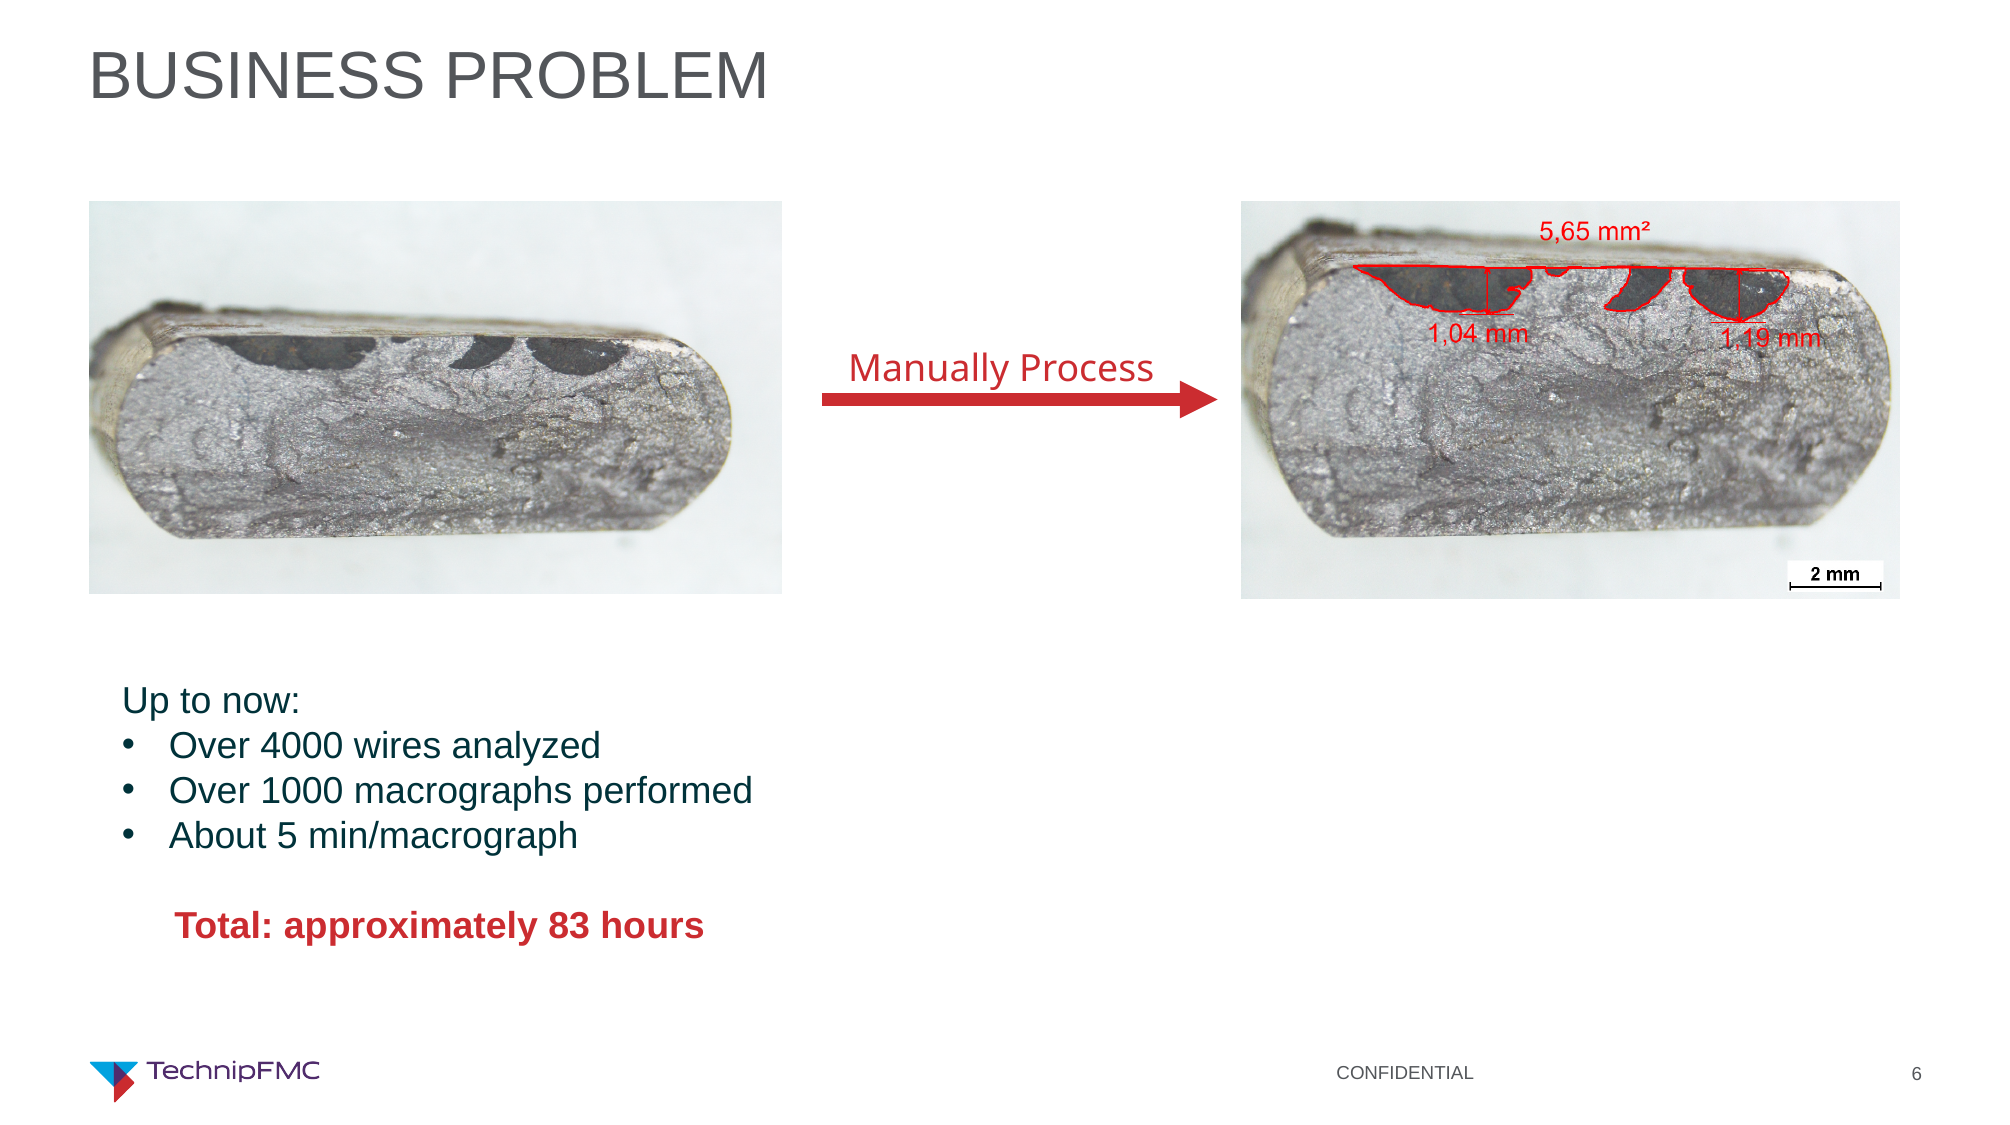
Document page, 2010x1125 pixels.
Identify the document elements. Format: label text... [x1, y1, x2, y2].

footer CONFIDENTIAL [1336, 1027, 1609, 1083]
title BUSINESS PROBLEM [88, 45, 1922, 181]
picture [85, 1053, 324, 1107]
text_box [88, 201, 1900, 957]
